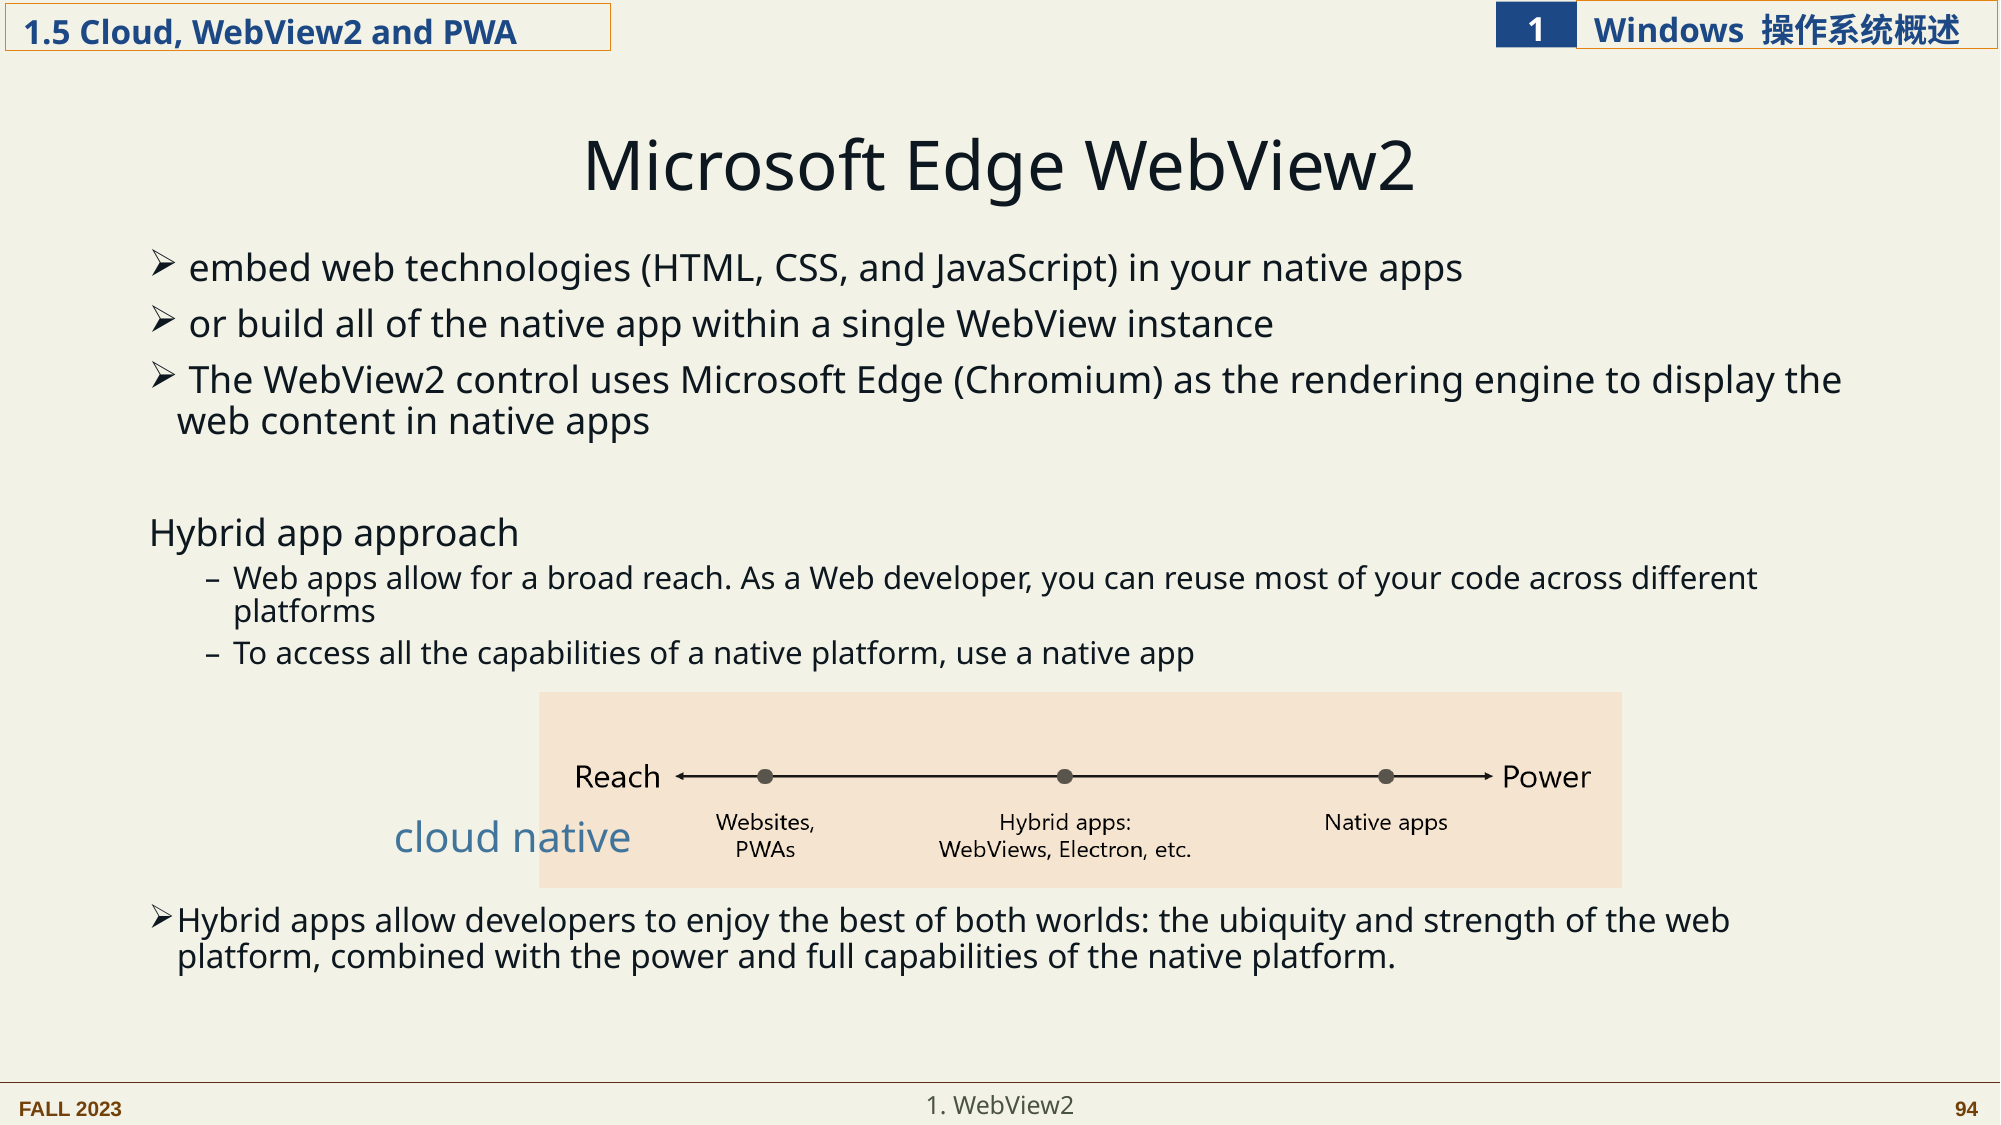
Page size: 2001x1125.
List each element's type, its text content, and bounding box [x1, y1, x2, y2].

picture [539, 692, 1623, 888]
title Microsoft Edge WebView2 [137, 59, 1863, 278]
list embed web technologies (HTML, CSS, and JavaScript) in your native apps or build all of the native app within a single WebView instance The WebView2 control uses Microsoft Edge (Chromium) as the rendering engine to display the web content in native apps Hybrid app approach Web apps allow for a broad reach. As a Web developer, you can reuse most of your code across different platforms To access all the capabilities of a native platform, use a native app Hybrid apps allow developers to enjoy the best of both worlds: the ubiquity and strength of the web platform, combined with the power and full capabilities of the native platform. [137, 278, 1863, 1035]
text_box 1. WebView2 [249, 1076, 1751, 1125]
text_box cloud native [326, 793, 533, 869]
